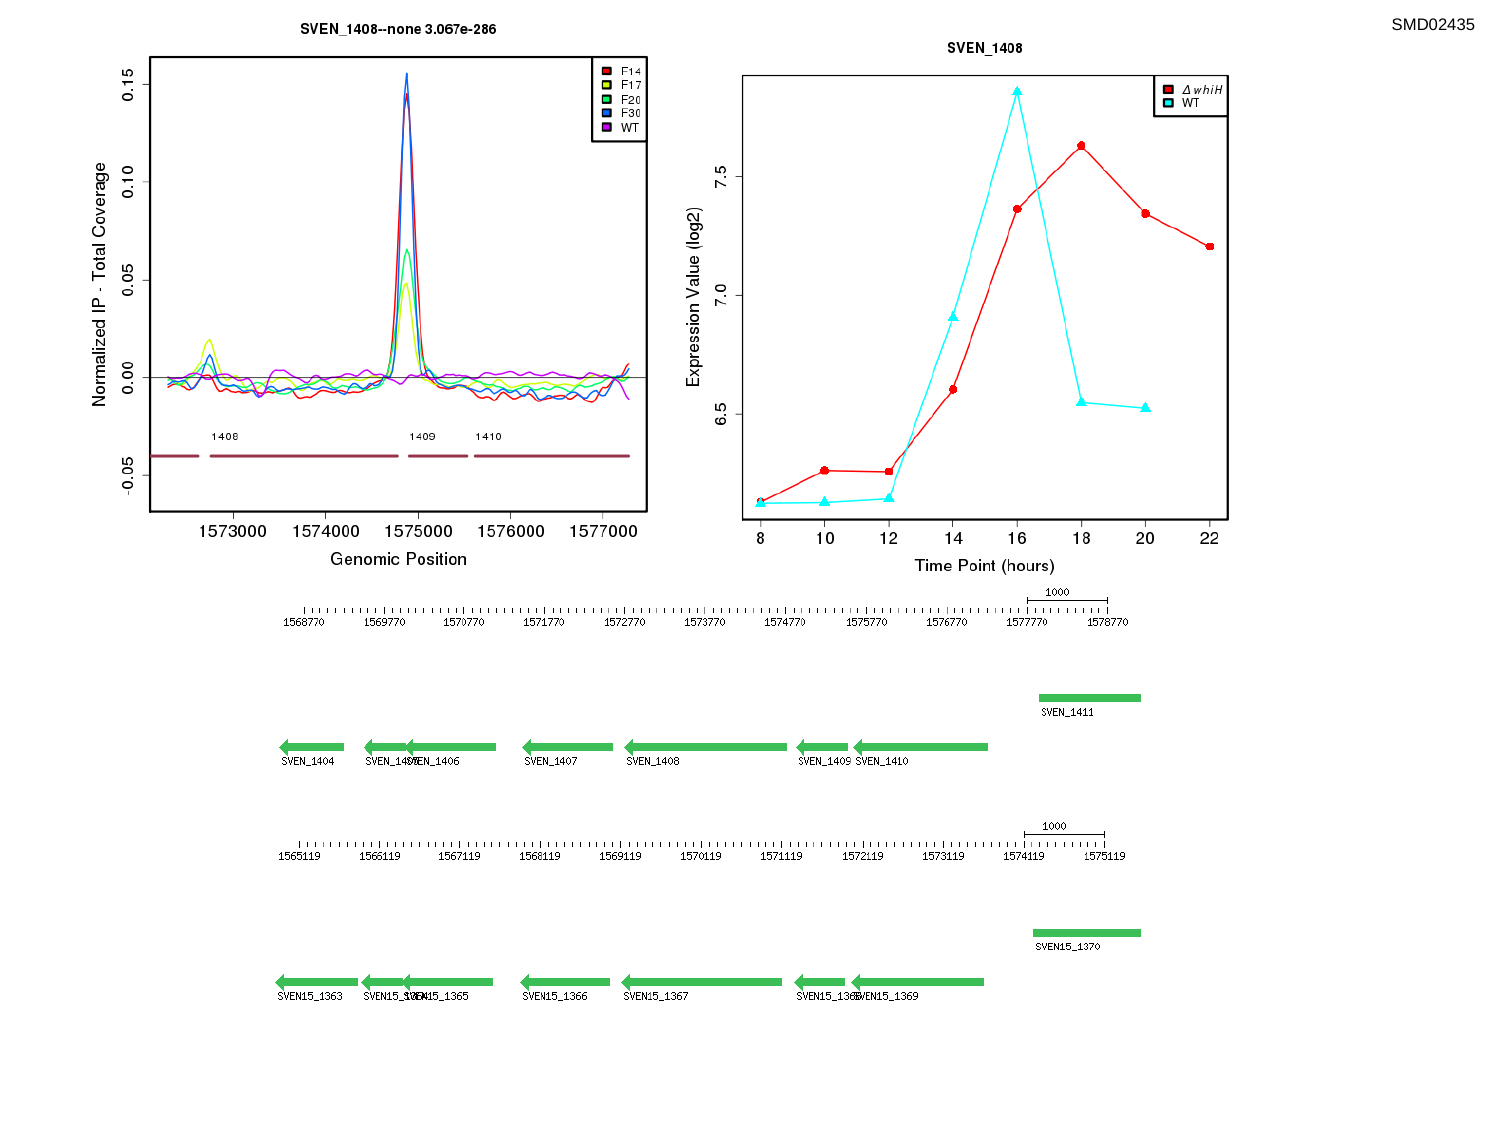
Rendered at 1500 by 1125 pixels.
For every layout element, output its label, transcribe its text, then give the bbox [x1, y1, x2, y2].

picture [92, 0, 1256, 1076]
text_box SMD02435 [1376, 5, 1491, 41]
